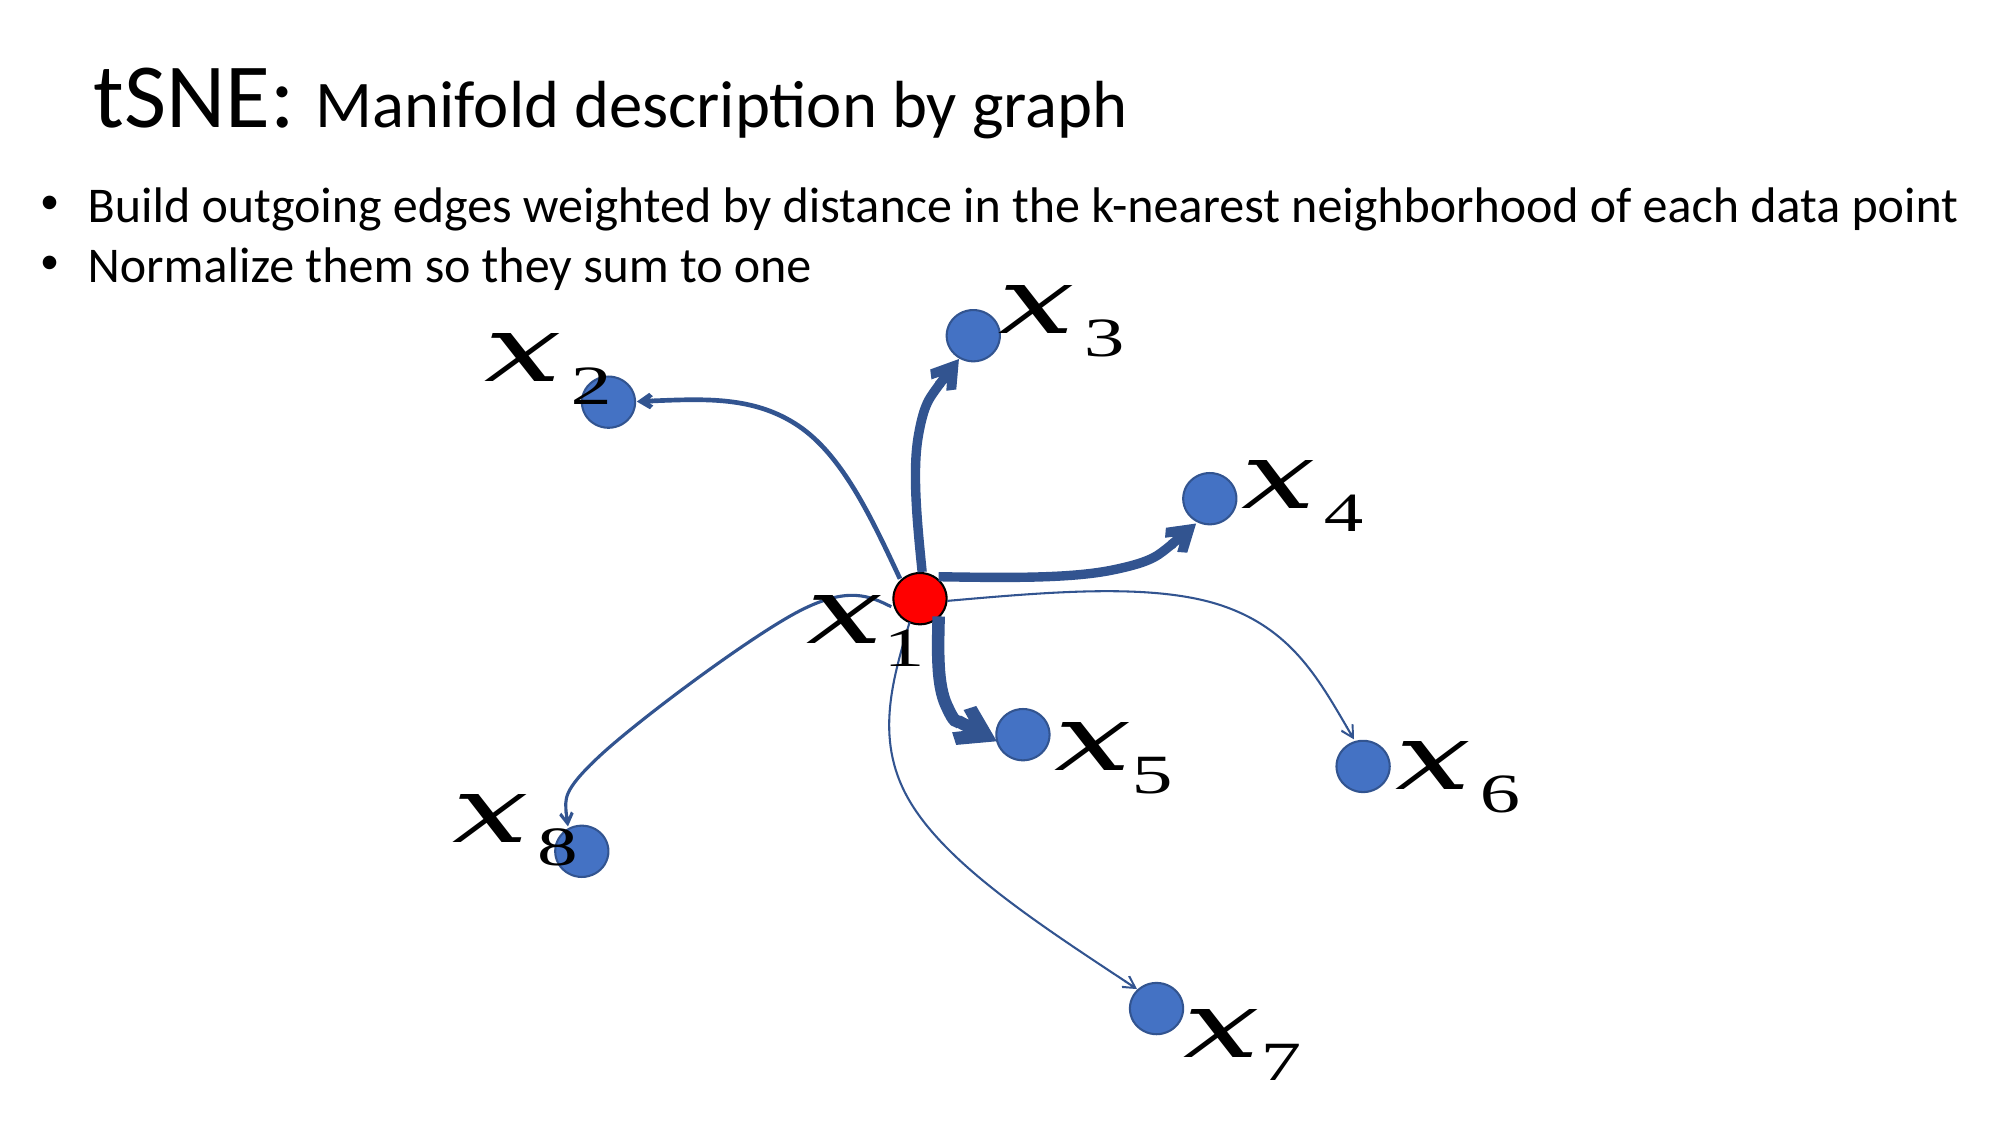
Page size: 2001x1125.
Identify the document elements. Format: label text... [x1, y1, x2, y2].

text_box [554, 847, 567, 863]
text_box [1182, 471, 1238, 526]
text_box [937, 616, 997, 743]
text_box [850, 598, 892, 629]
text_box [834, 594, 871, 614]
text_box [914, 359, 959, 573]
text_box [559, 600, 850, 827]
text_box tSNE: Manifold description by graph [78, 28, 1144, 153]
text_box [892, 571, 948, 626]
text_box [945, 309, 1001, 363]
text_box [580, 375, 637, 429]
text_box [995, 707, 1051, 762]
text_box [888, 621, 1137, 990]
text_box [558, 824, 610, 879]
text_box [555, 831, 566, 845]
text_box [1128, 981, 1185, 1036]
text_box [947, 590, 1354, 740]
text_box [1335, 739, 1391, 794]
text_box Build outgoing edges weighted by distance in the k-nearest neighborhood of each data point Normalize them so they sum to one [26, 164, 1974, 300]
text_box [636, 393, 901, 580]
text_box [938, 523, 1197, 579]
